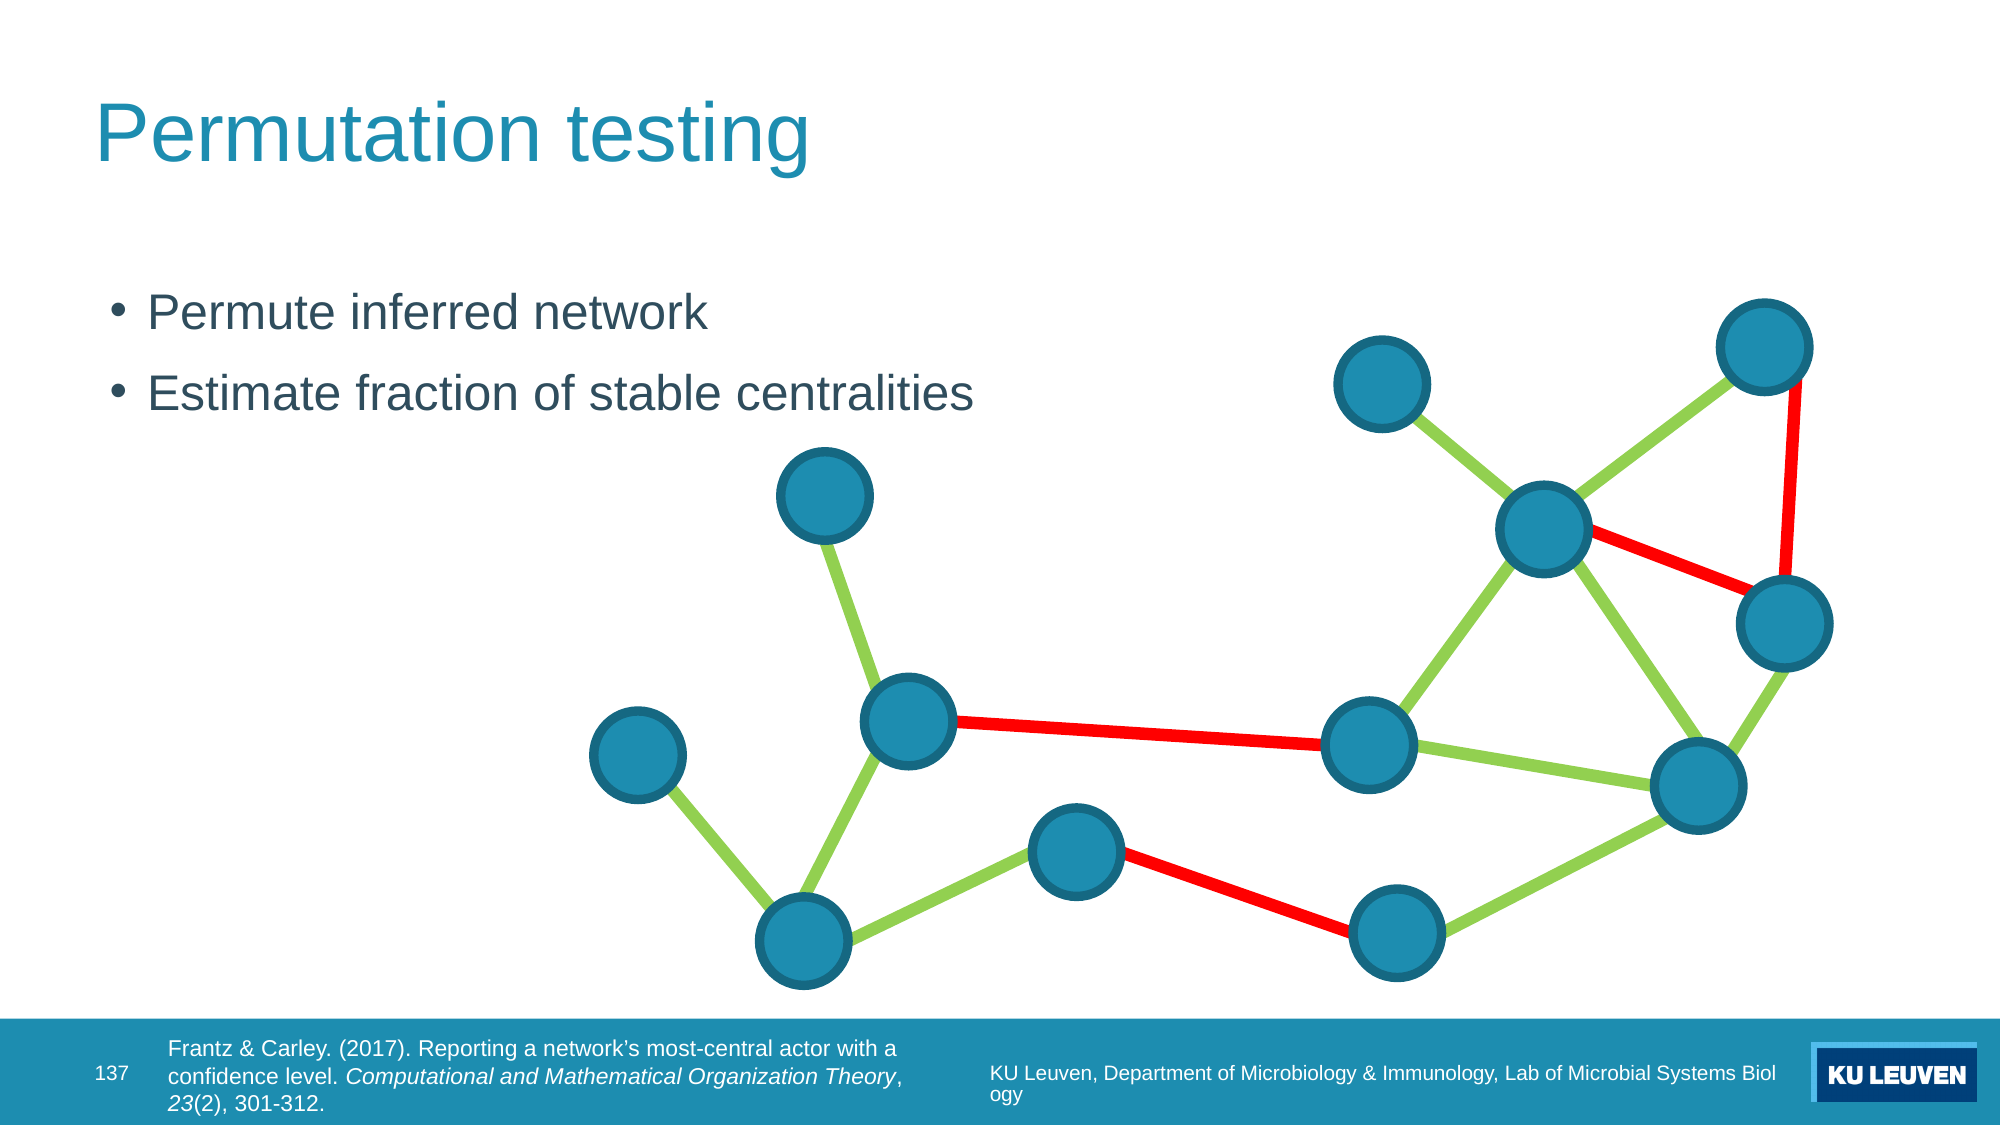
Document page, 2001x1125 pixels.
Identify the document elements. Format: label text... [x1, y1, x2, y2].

slide_number 137 [94, 1018, 201, 1125]
footer KU Leuven, Department of Microbiology & Immunology, Lab of Microbial Systems Biology [989, 1018, 1809, 1125]
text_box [593, 303, 1830, 986]
text_box Frantz & Carley. (2017). Reporting a network’s most-central actor with a confidence level. Computational and Mathematical Organization Theory, 23(2), 301-312. [153, 1026, 977, 1124]
list Permute inferred network Estimate fraction of stable centralities [94, 271, 1906, 1004]
title Permutation testing [94, 33, 1906, 223]
picture [1811, 1042, 1977, 1102]
